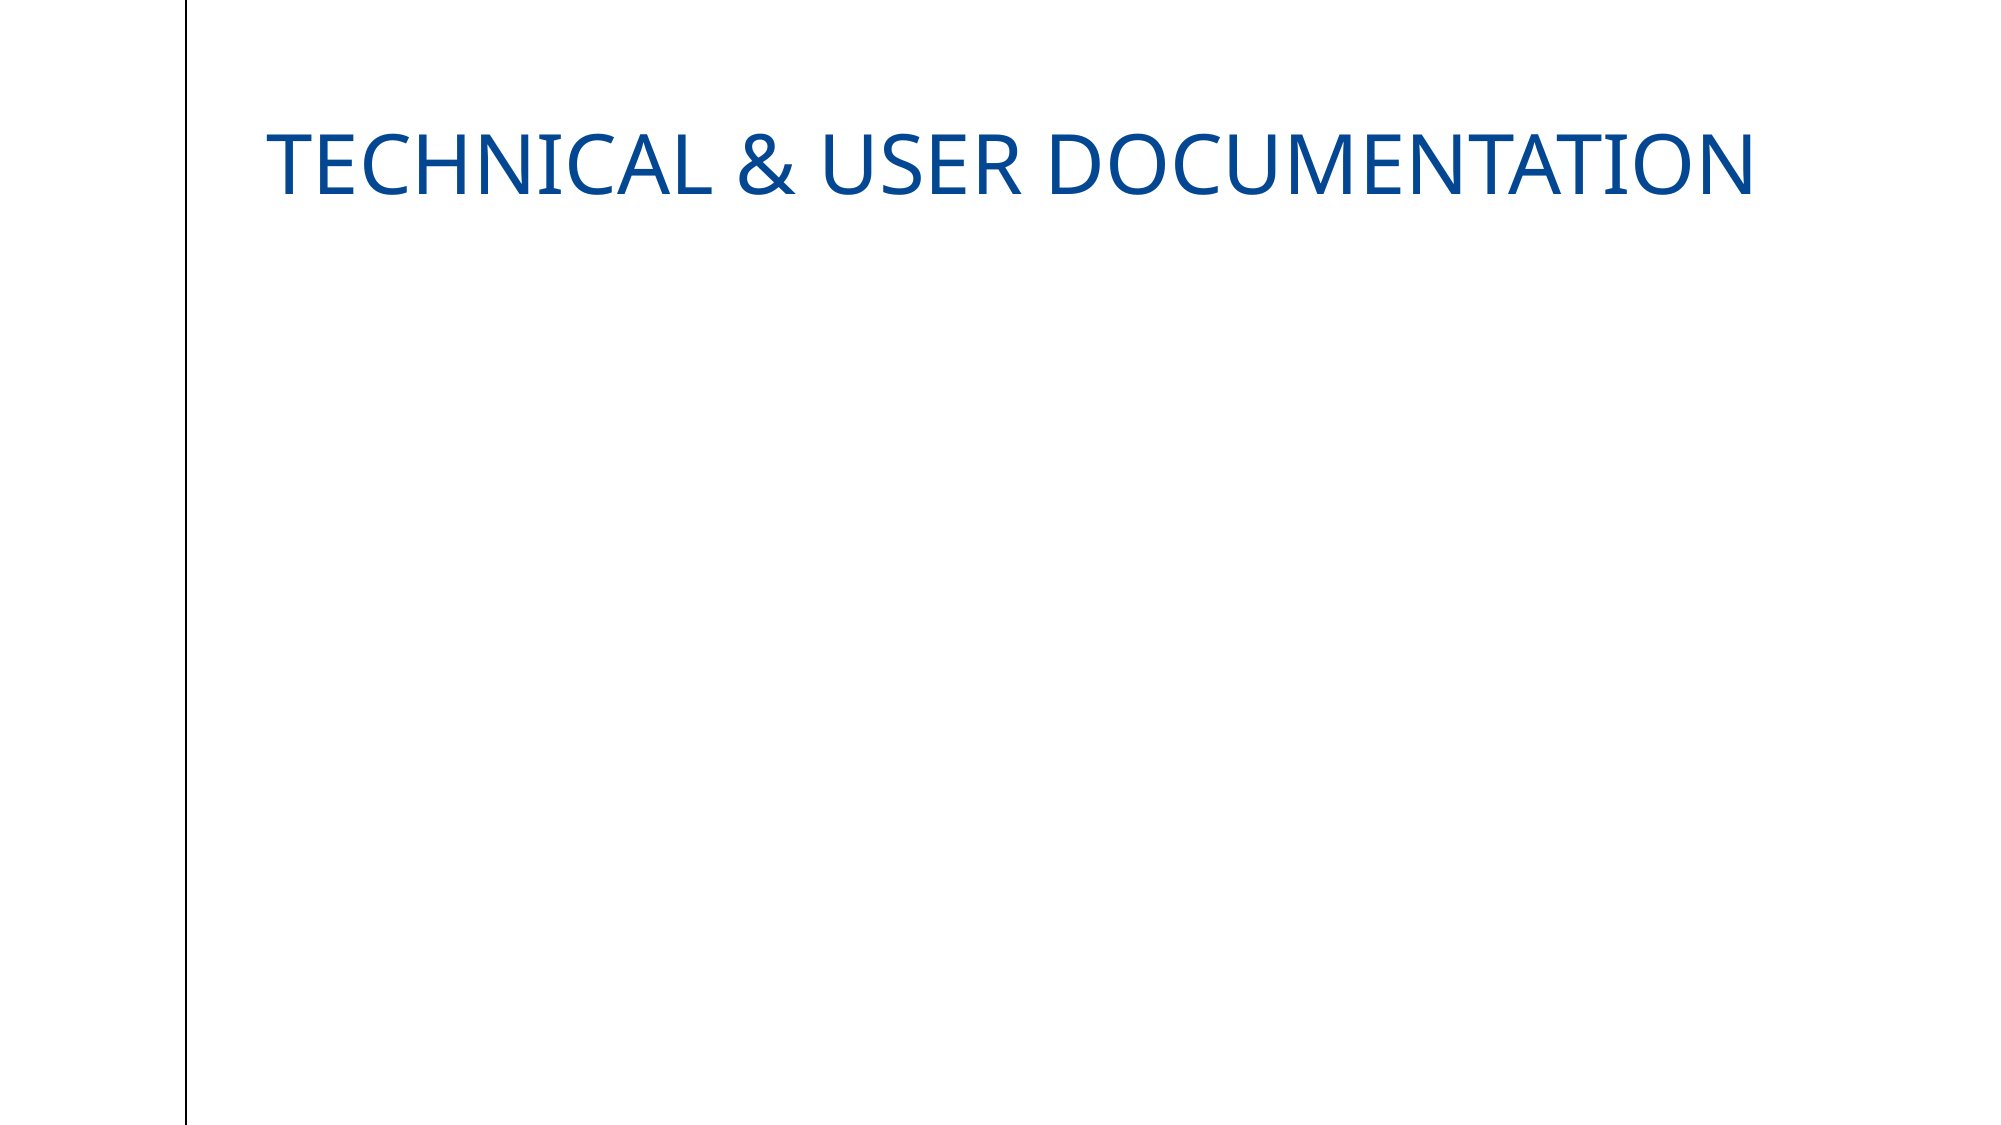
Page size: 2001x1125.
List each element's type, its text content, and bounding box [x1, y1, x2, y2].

title Technical & user Documentation [266, 55, 1930, 221]
